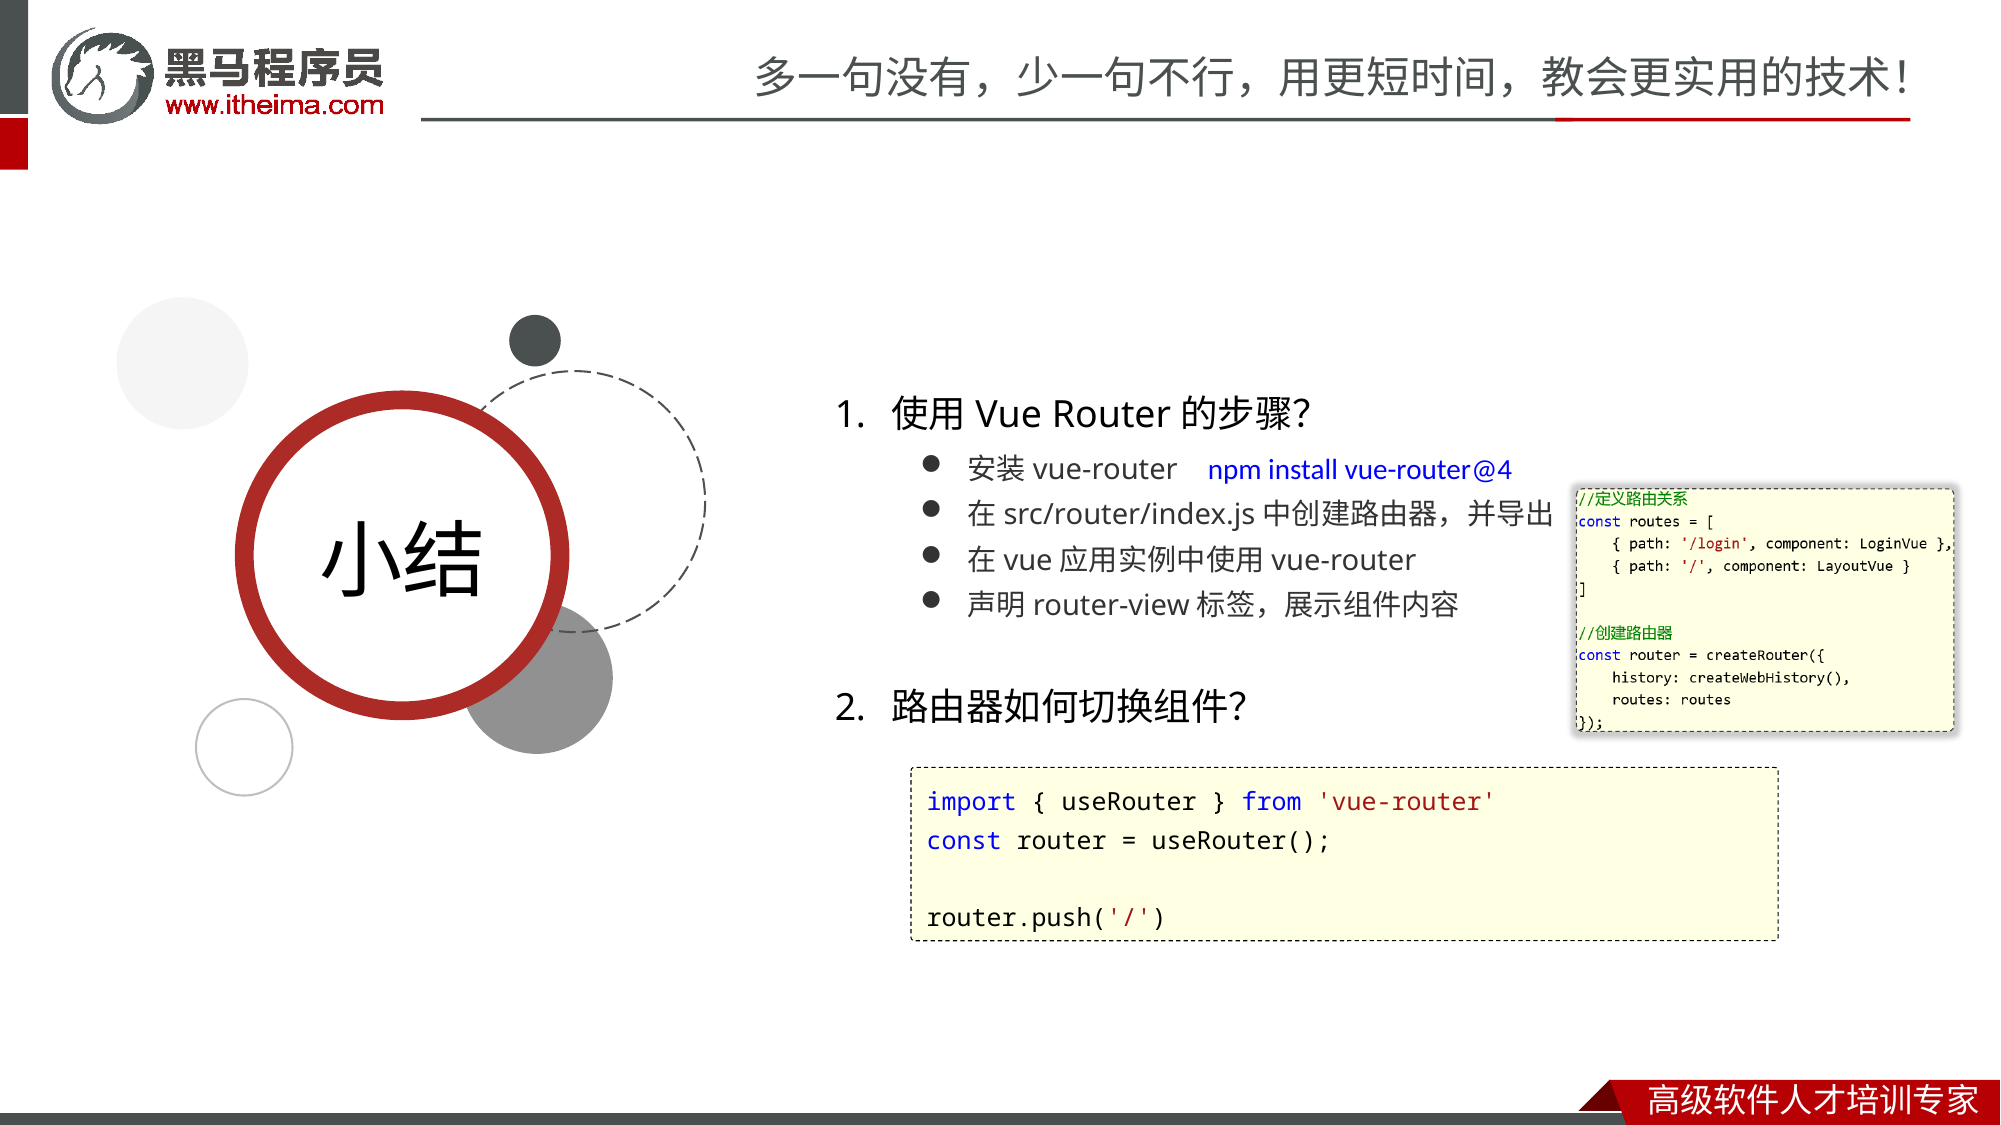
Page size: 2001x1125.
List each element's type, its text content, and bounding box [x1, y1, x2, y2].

text_box import { useRouter } from 'vue-router' const router = useRouter(); router.push('/') [908, 765, 1781, 943]
text_box 安装vue-router npm install vue-router@4 在src/router/index.js中创建路由器，并导出 在vue应用实例中使用vue-router 声明router-view标签，展示组件内容 [905, 431, 1570, 629]
list 使用Vue Router的步骤？ 路由器如何切换组件？ [820, 293, 1766, 1125]
picture [50, 26, 384, 125]
picture [1576, 488, 1955, 732]
